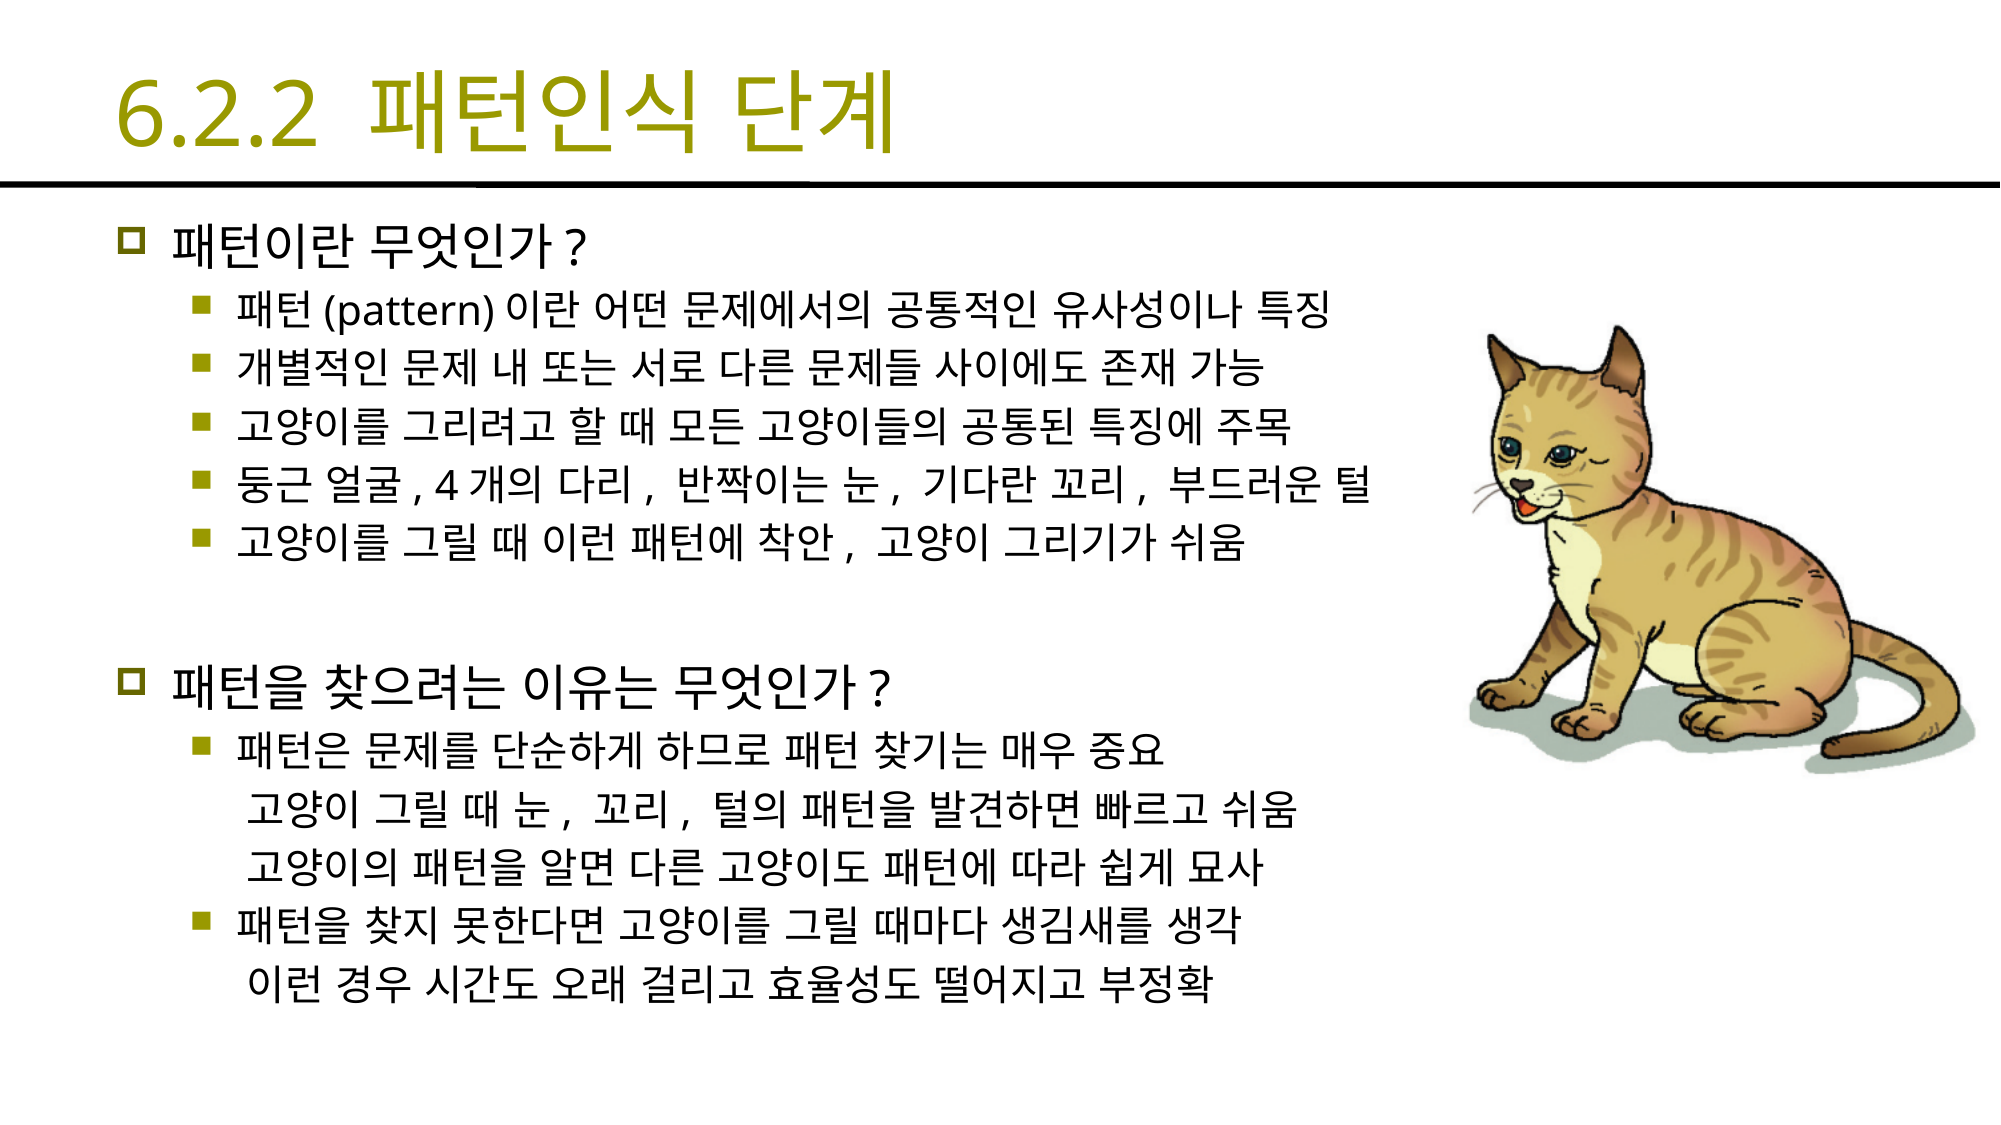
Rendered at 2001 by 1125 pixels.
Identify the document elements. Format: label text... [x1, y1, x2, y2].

picture [1438, 313, 1988, 791]
list 패턴이란 무엇인가? 패턴(pattern)이란 어떤 문제에서의 공통적인 유사성이나 특징 개별적인 문제 내 또는 서로 다른 문제들 사이에도 존재 가능 고양이를 그리려고 할 때 모든 고양이들의 공통된 특징에 주목 둥근 얼굴, 4개의 다리, 반짝이는 눈, 기다란 꼬리, 부드러운 털 고양이를 그릴 때 이런 패턴에 착안, 고양이 그리기가 쉬움 패턴을 찾으려는 이유는 무엇인가? 패턴은 문제를 단순하게 하므로 패턴 찾기는 매우 중요 고양이 그릴 때 눈, 꼬리, 털의 패턴을 발견하면 빠르고 쉬움 고양이의 패턴을 알면 다른 고양이도 패턴에 따라 쉽게 묘사 패턴을 찾지 못한다면 고양이를 그릴 때마다 생김새를 생각 이런 경우 시간도 오래 걸리고 효율성도 떨어지고 부정확 [99, 208, 1900, 1006]
title 6.2.2 패턴인식 단계 [99, 45, 1900, 173]
